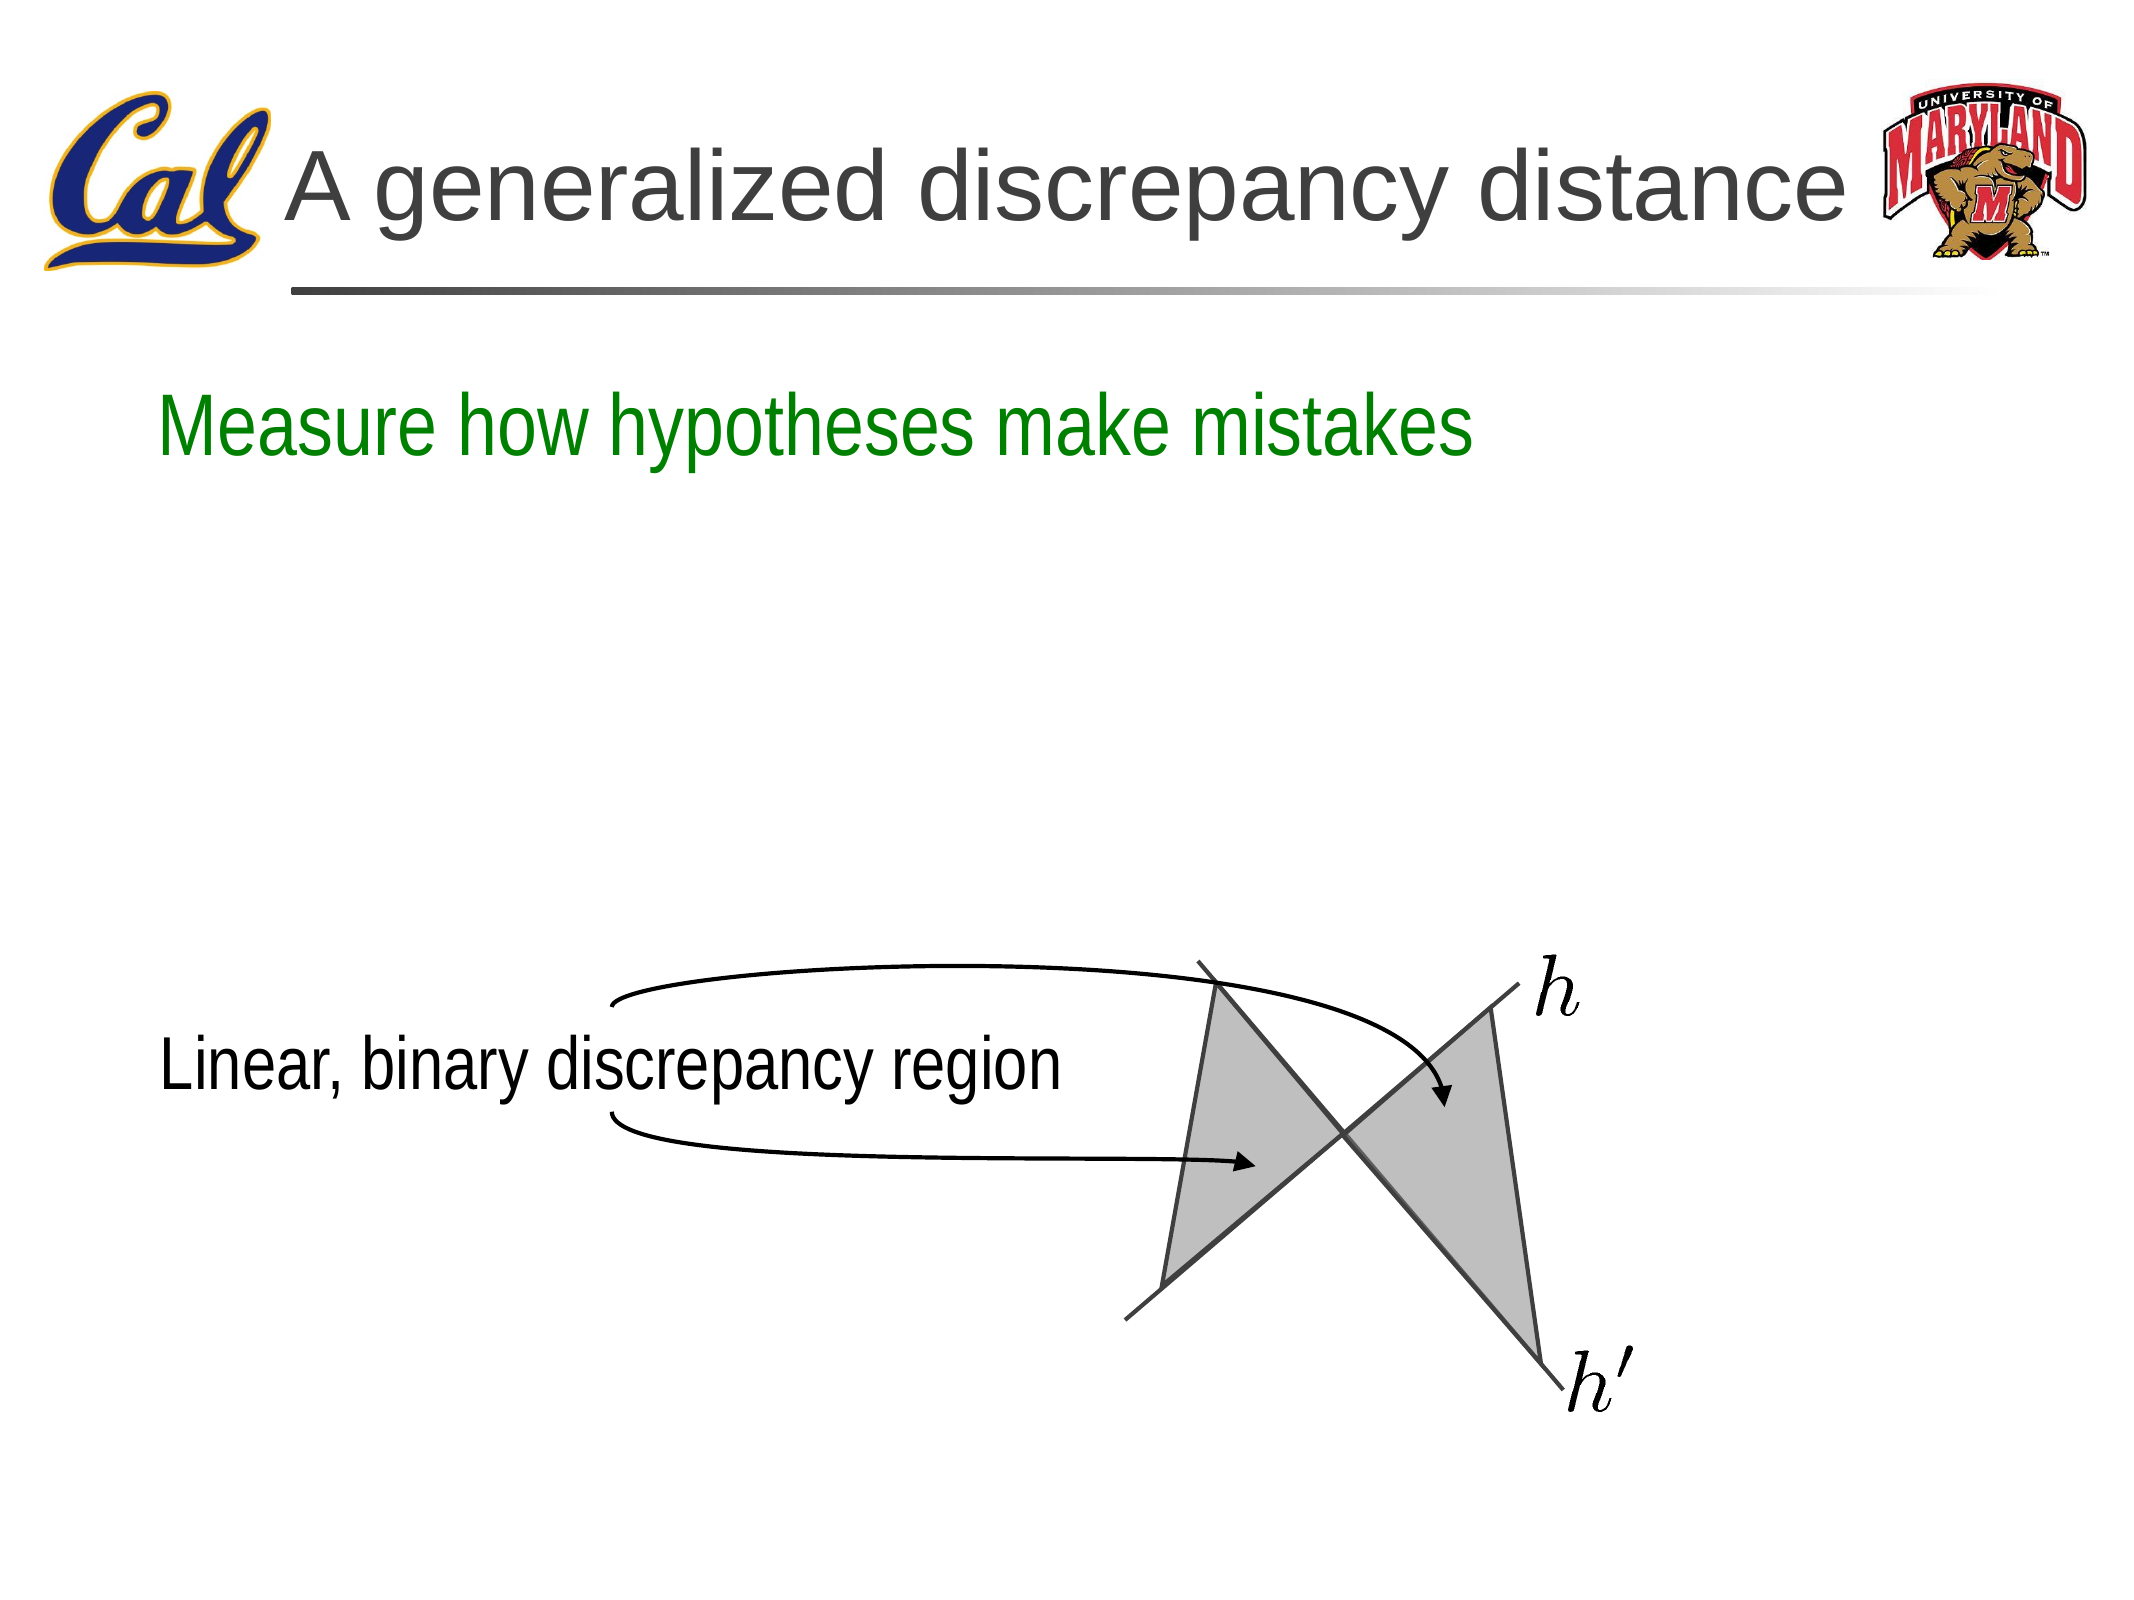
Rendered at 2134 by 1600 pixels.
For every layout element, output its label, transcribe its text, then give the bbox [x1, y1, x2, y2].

text_box [1161, 985, 1344, 1286]
text_box [1342, 1007, 1541, 1364]
picture [1939, 79, 2089, 260]
picture [44, 91, 263, 271]
text_box Linear, binary discrepancy region [145, 1006, 901, 1112]
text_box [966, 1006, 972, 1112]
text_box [977, 640, 1079, 1474]
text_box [906, 817, 961, 1462]
picture [1565, 1343, 1636, 1413]
text_box Measure how hypotheses make mistakes [136, 356, 2003, 484]
title A generalized discrepancy distance [263, 73, 1939, 288]
picture [1532, 947, 1586, 1018]
